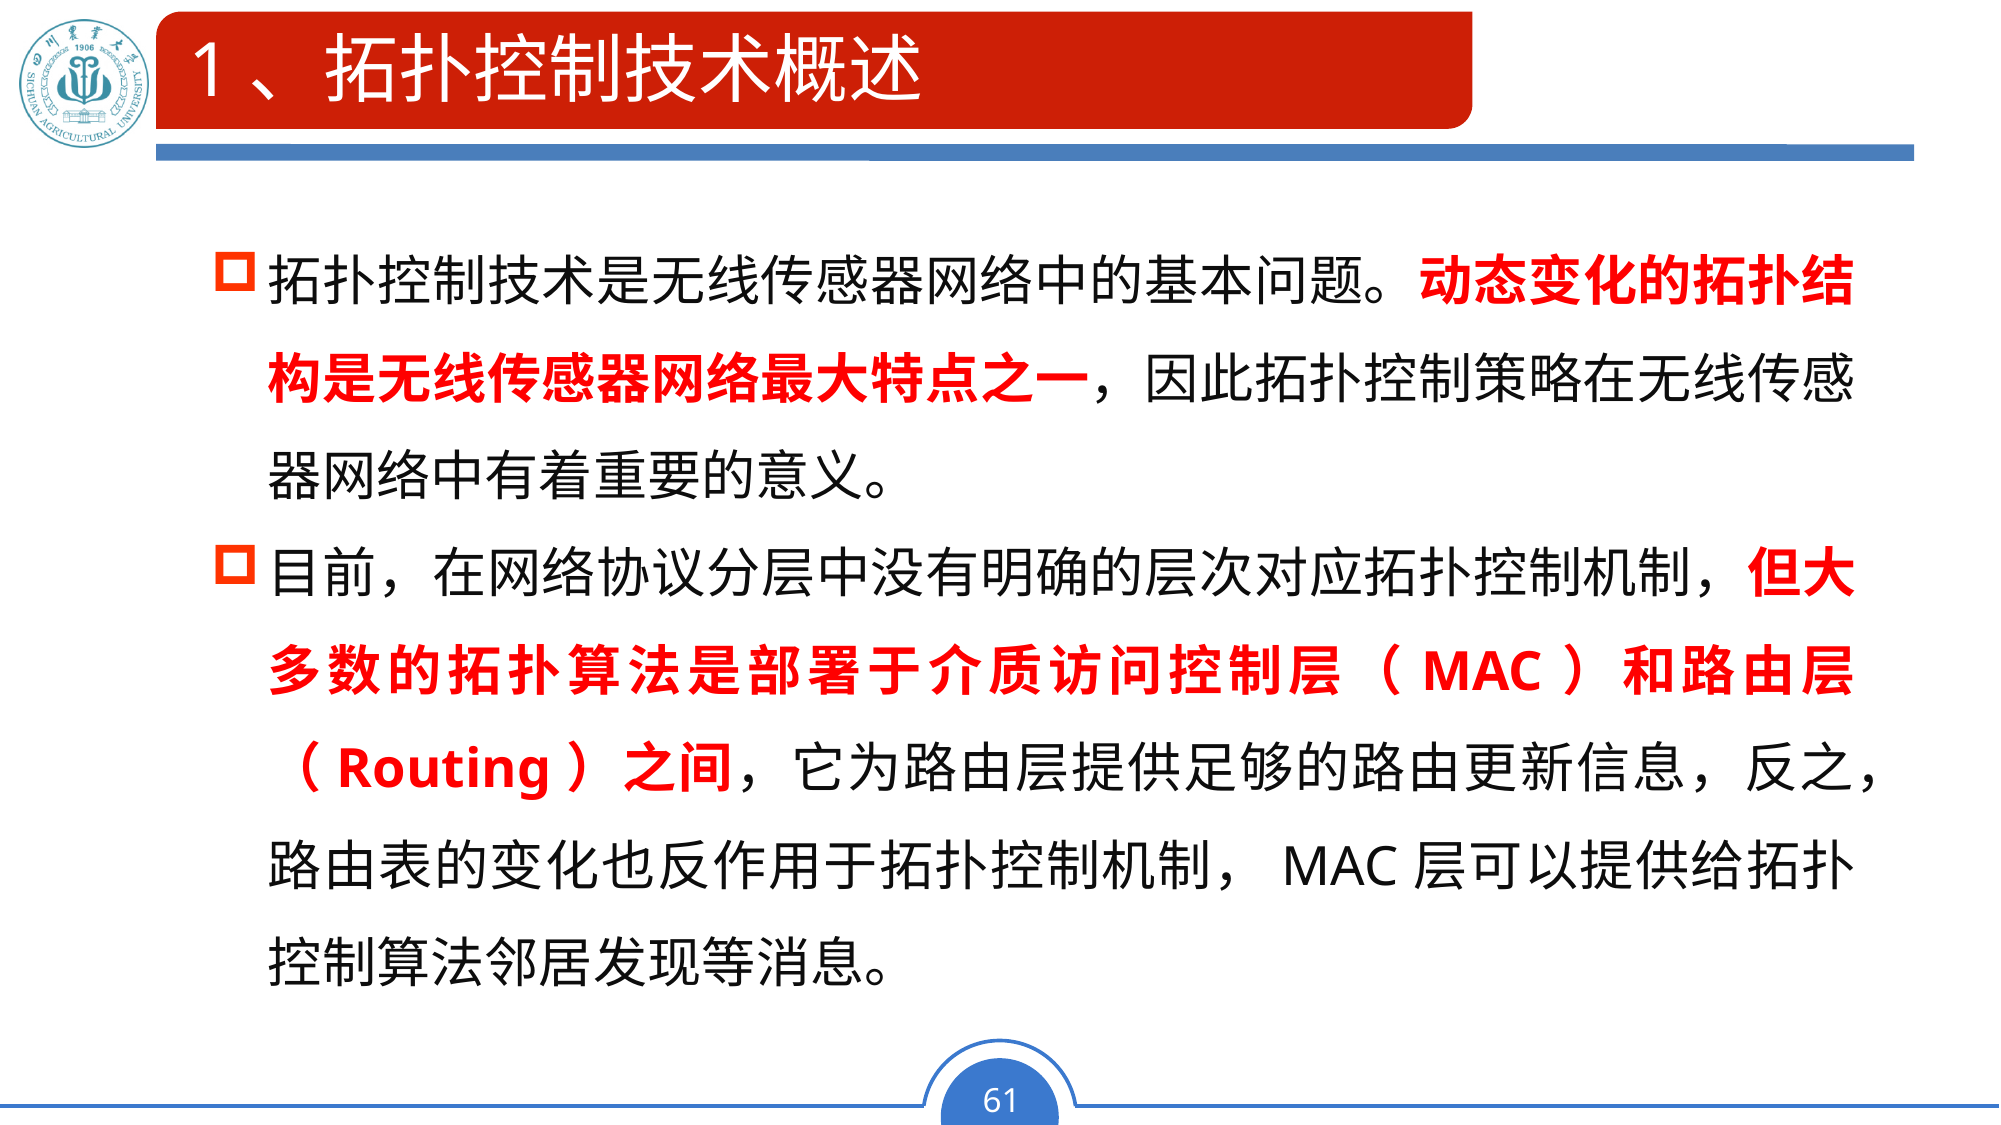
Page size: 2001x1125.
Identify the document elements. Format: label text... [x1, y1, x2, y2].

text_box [218, 232, 1855, 980]
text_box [235, 249, 1837, 962]
text_box HEED（ Hybrid Energy-Efficient Distributed clustering ）是一种混合式的分簇算法，通过定义簇内平均最小可达功率AMRP指标来衡量簇内节点通信成本。 HEED算法首先根据节点的剩余能量来概率性地选择一些候选节点，以簇内通信代价的高低来竞争产生最终簇头，以簇内平均可达能量作为衡量簇内通信成本的标准。 [228, 242, 1845, 970]
title 1、拓扑控制技术概述 [173, 14, 1910, 126]
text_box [222, 236, 1850, 975]
text_box 拓扑控制技术是无线传感器网络中的基本问题。动态变化的拓扑结构是无线传感器网络最大特点之一，因此拓扑控制策略在无线传感器网络中有着重要的意义。 目前，在网络协议分层中没有明确的层次对应拓扑控制机制，但大多数的拓扑算法是部署于介质访问控制层（MAC）和路由层（Routing）之间，它为路由层提供足够的路由更新信息，反之，路由表的变化也反作用于拓扑控制机制，MAC层可以提供给拓扑控制算法邻居发现等消息。 [245, 260, 1827, 952]
